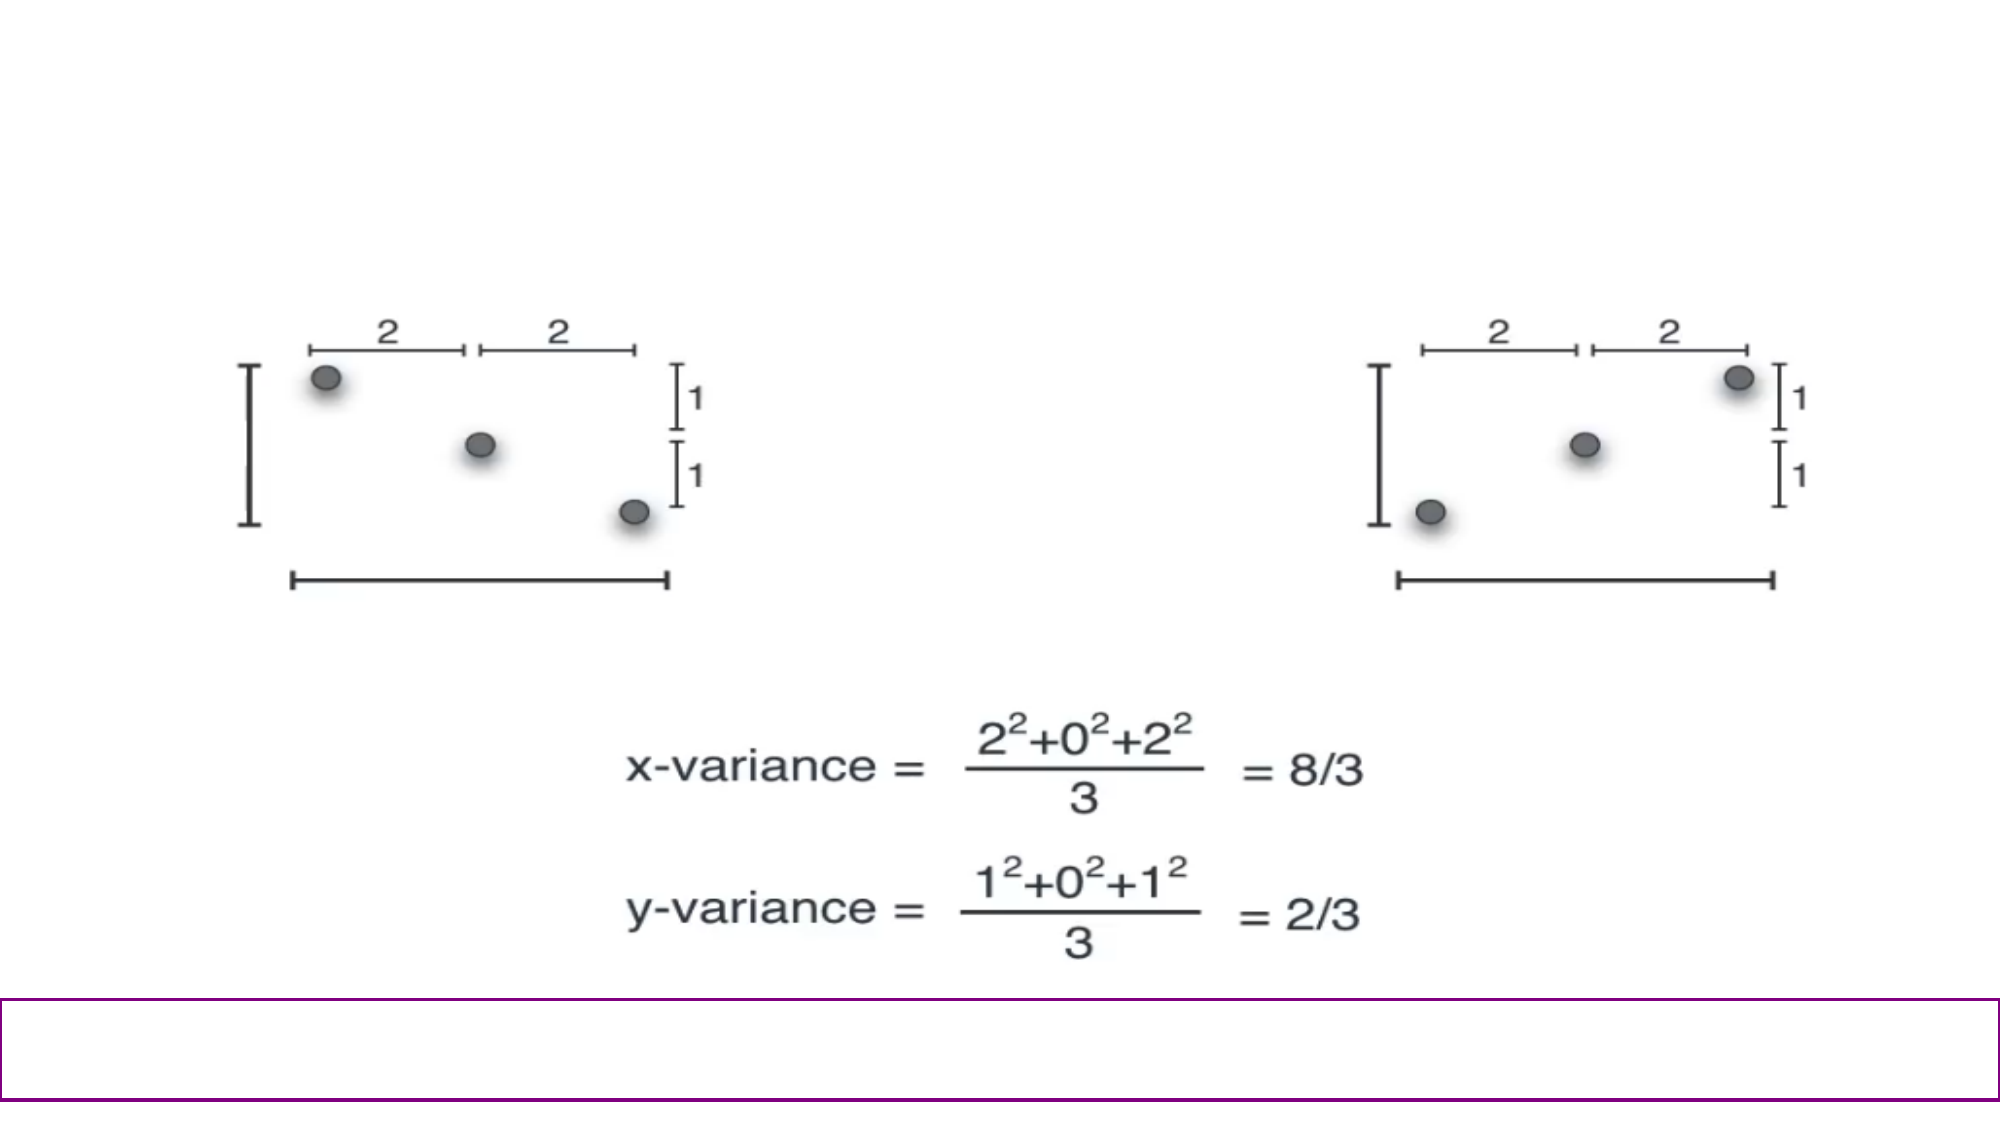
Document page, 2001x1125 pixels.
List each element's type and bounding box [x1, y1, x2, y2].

footer [0, 998, 2000, 1102]
list [149, 287, 1851, 1001]
